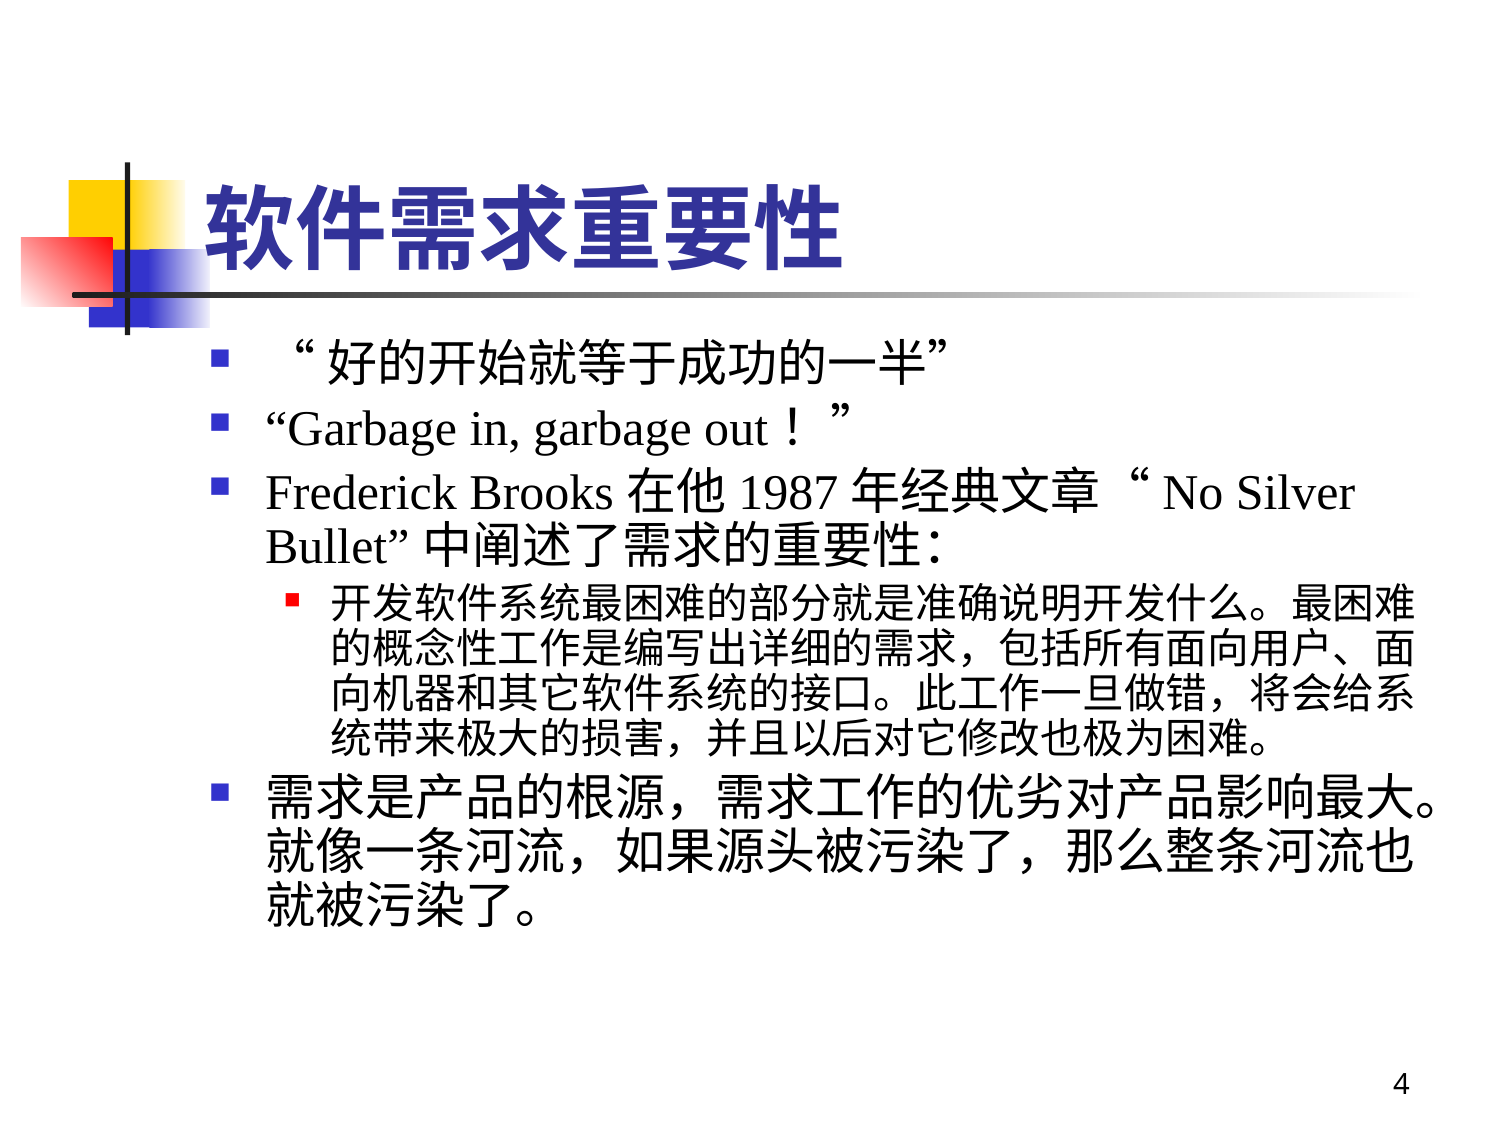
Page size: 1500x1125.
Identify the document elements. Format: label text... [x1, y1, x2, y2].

slide_number 4 [1112, 1037, 1425, 1113]
list “好的开始就等于成功的一半” “Garbage in, garbage out！” Frederick Brooks在他1987年经典文章“No Silver Bullet”中阐述了需求的重要性： 开发软件系统最困难的部分就是准确说明开发什么。最困难的概念性工作是编写出详细的需求，包括所有面向用户、面向机器和其它软件系统的接口。此工作一旦做错，将会给系统带来极大的损害，并且以后对它修改也极为困难。 需求是产品的根源，需求工作的优劣对产品影响最大。就像一条河流，如果源头被污染了，那么整条河流也就被污染了。 [193, 331, 1469, 1006]
title 软件需求重要性 [188, 101, 1468, 289]
